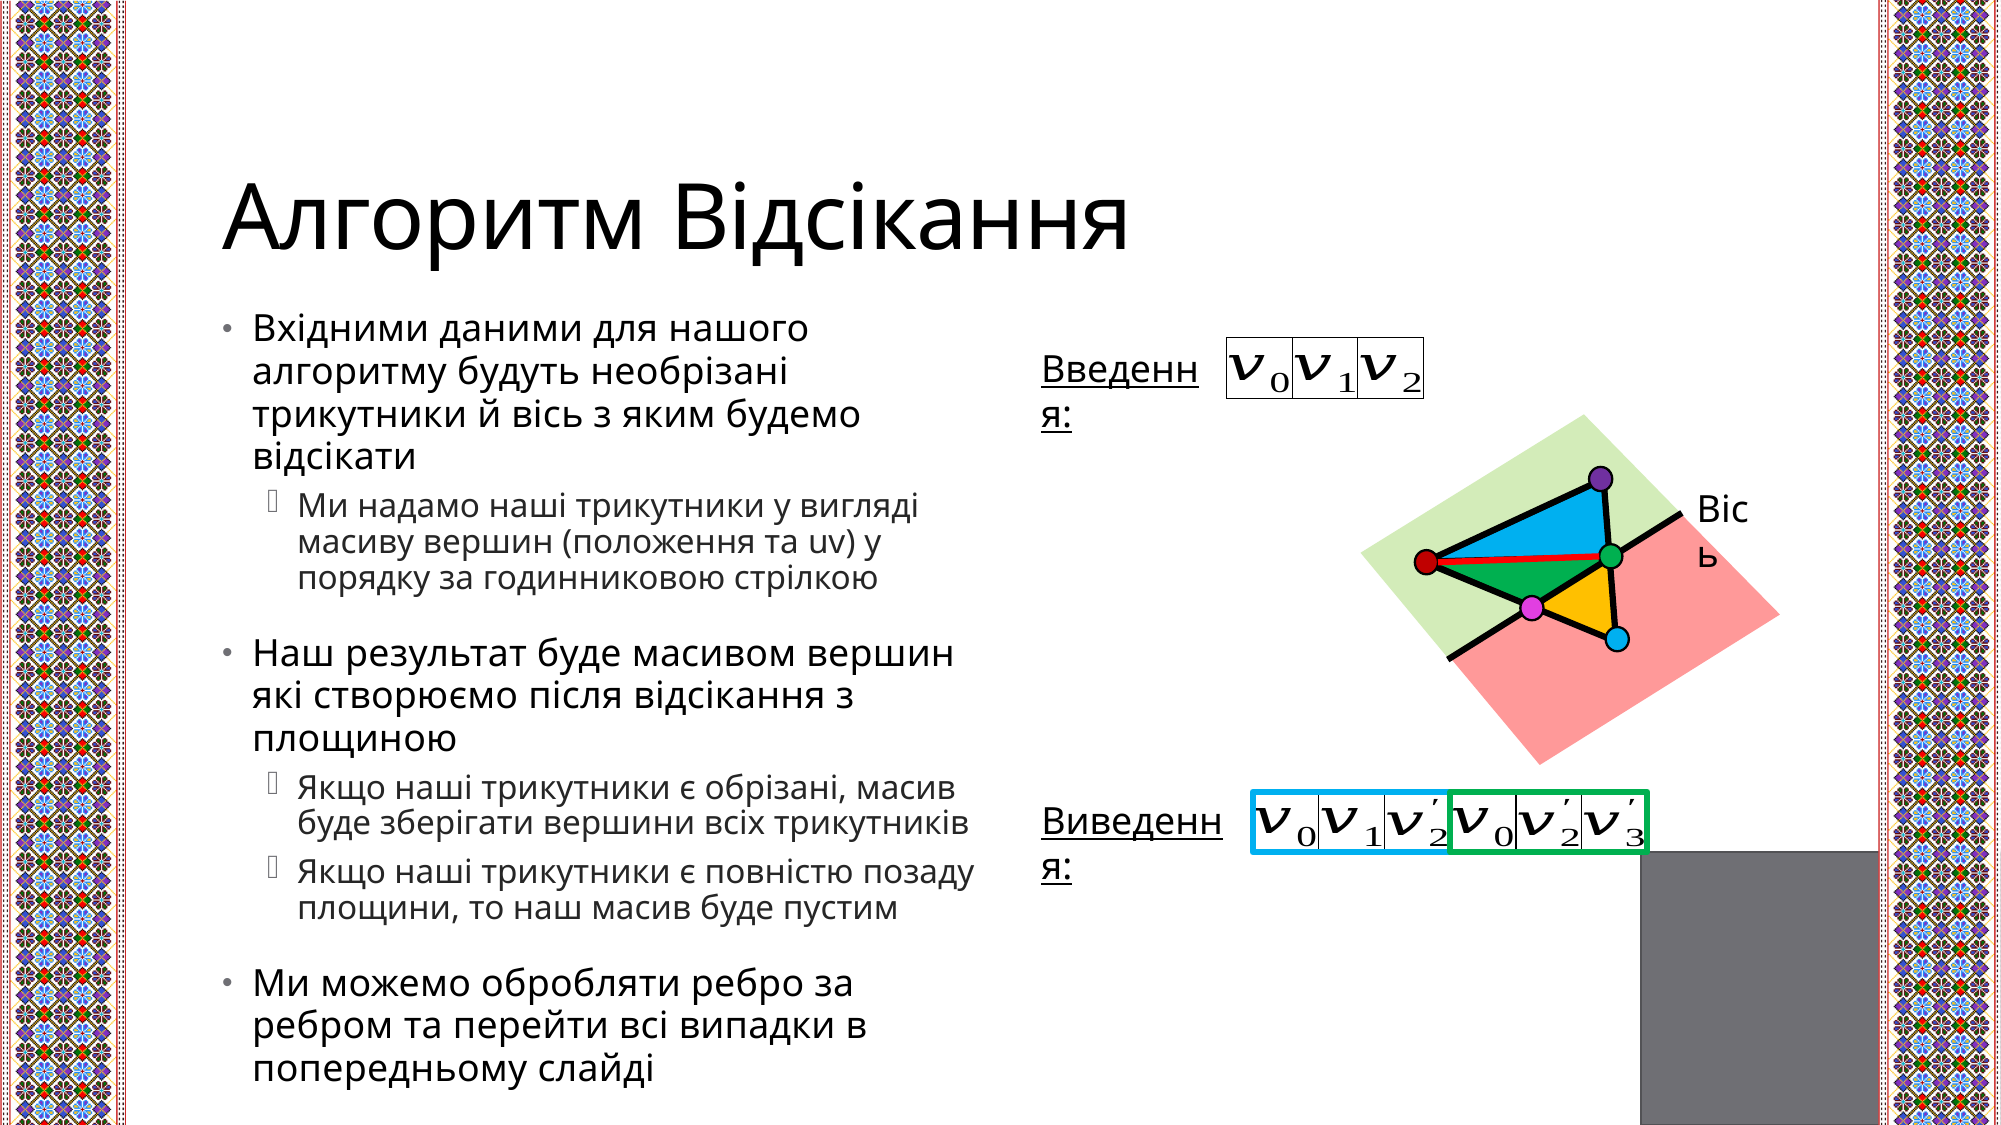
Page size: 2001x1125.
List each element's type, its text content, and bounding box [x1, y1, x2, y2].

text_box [1603, 478, 1617, 558]
text_box [1588, 465, 1613, 474]
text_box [1424, 478, 1598, 558]
text_box Введення: [1026, 337, 1227, 443]
title Алгоритм Відсікання [206, 60, 1797, 278]
text_box [1458, 583, 1782, 766]
text_box [1252, 791, 1449, 853]
text_box [1413, 553, 1417, 572]
list Вхідними даними для нашого алгоритму будуть необрізані трикутники й вісь з яким будемо відсікати Ми надамо наші трикутники у вигляді масиву вершин (положення та uv) у порядку за годинниковою стрілкою Наш результат буде масивом вершин які створюємо після відсікання з площиною Якщо наші трикутники є обрізані, масив буде зберігати вершини всіх трикутників Якщо наші трикутники є повністю позаду площини, то наш масив буде пустим Ми можемо обробляти ребро за ребром та перейти всі випадки в попередньому слайді [206, 299, 1000, 1014]
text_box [1447, 512, 1683, 660]
text_box Виведення: [1026, 789, 1245, 895]
picture [1879, 1, 2001, 1124]
text_box [1359, 516, 1417, 623]
picture [1, 2, 126, 1124]
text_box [1437, 555, 1600, 563]
text_box Вісь [1681, 477, 1776, 583]
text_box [1424, 561, 1617, 642]
text_box [1485, 413, 1678, 508]
text_box [1449, 791, 1648, 853]
